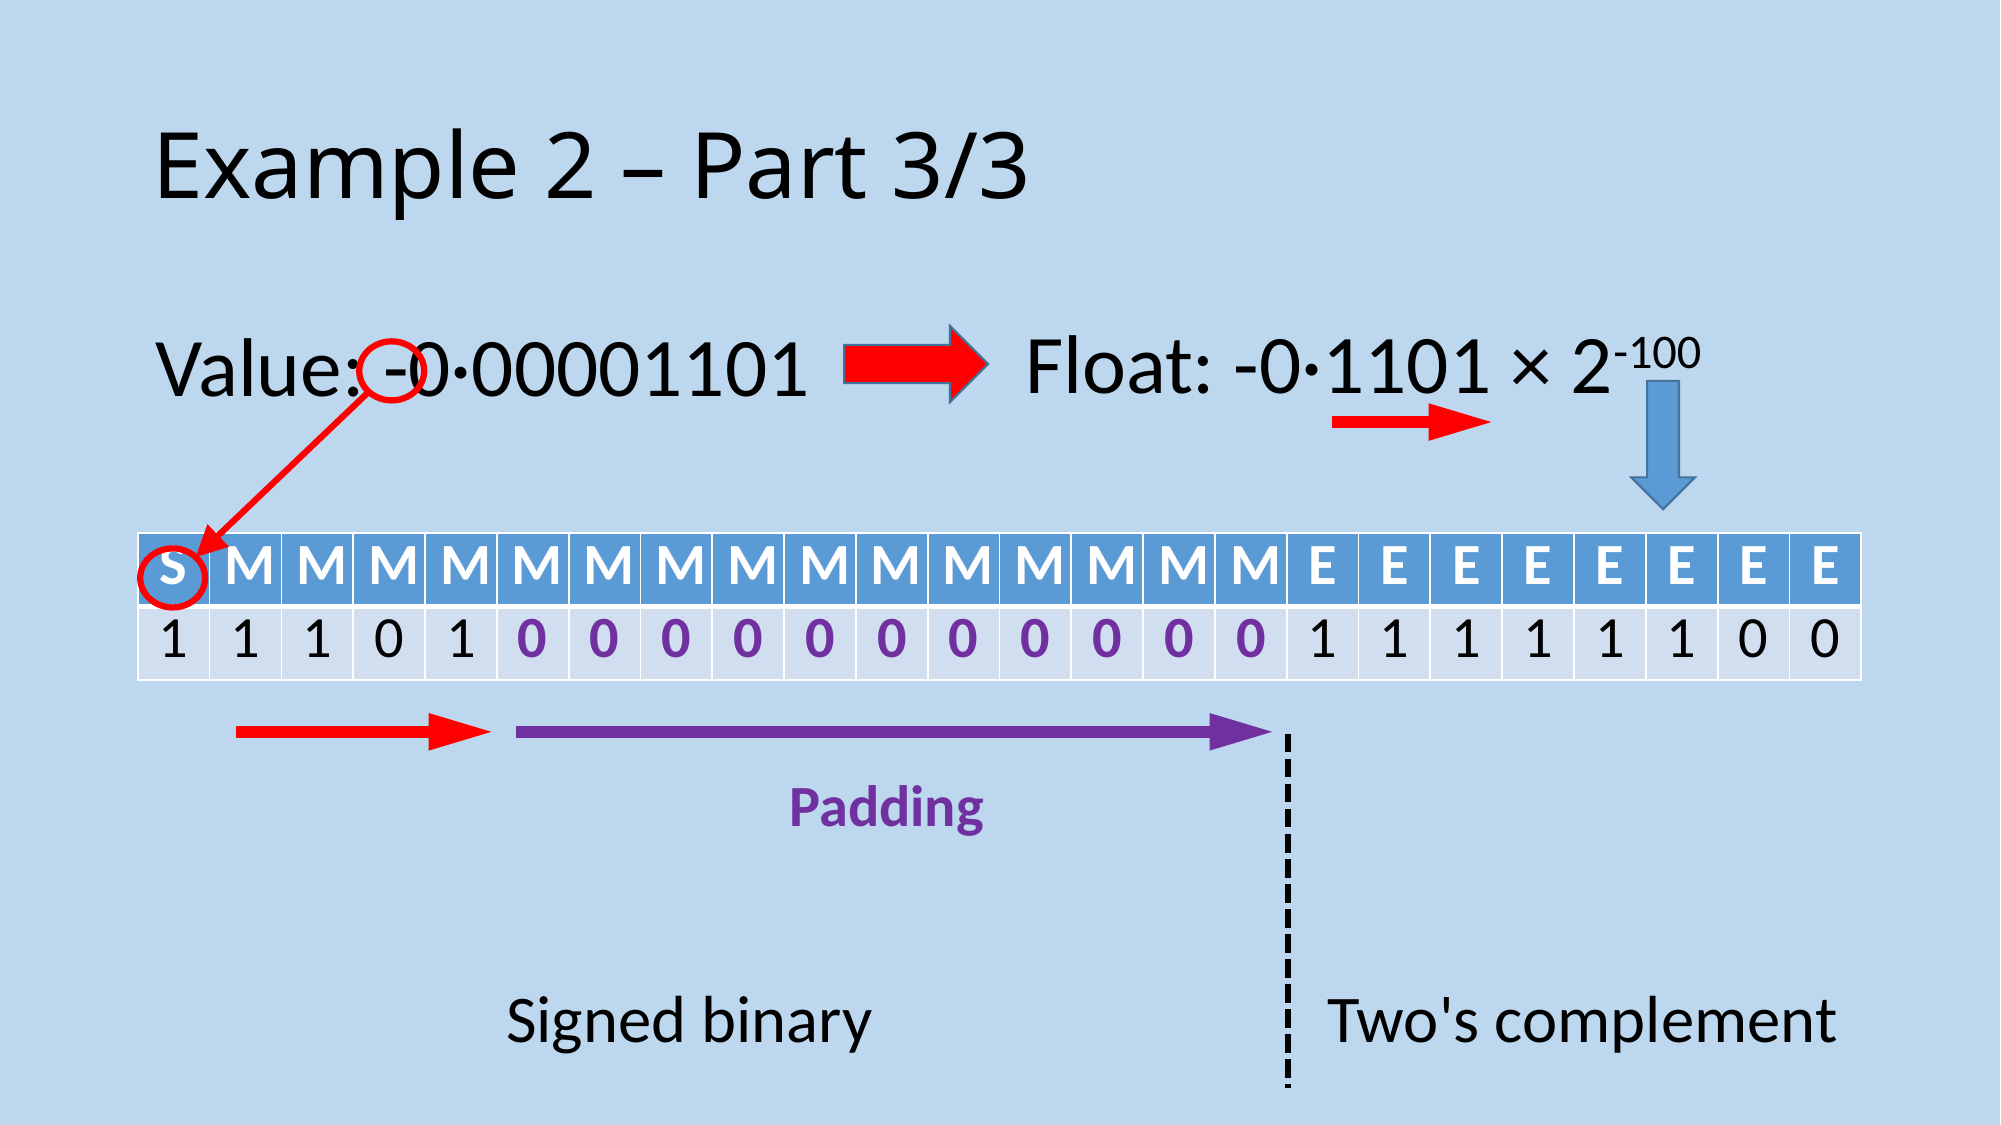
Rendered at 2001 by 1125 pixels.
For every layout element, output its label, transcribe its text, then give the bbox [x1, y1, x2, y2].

text_box Padding [774, 760, 999, 846]
text_box [843, 323, 990, 405]
table_cell 0 [498, 609, 568, 679]
table_cell 0 [1216, 609, 1286, 679]
table_cell 0 [929, 609, 999, 679]
title Example 2 – Part 3/3 [137, 59, 1863, 278]
table_cell 1 [1359, 609, 1429, 679]
table_cell 0 [1790, 609, 1860, 679]
table_header M [498, 534, 568, 604]
table_header M [713, 534, 783, 604]
table_cell 1 [282, 609, 352, 679]
text_box Two's complement [1312, 968, 1872, 1064]
text_box Float: -0·1101 × 2-100 [1010, 303, 1717, 418]
table_cell 0 [570, 609, 640, 679]
table_cell 1 [210, 609, 281, 679]
table_header E [1575, 534, 1645, 604]
table_header E [1790, 534, 1860, 604]
table_header M [1000, 534, 1070, 604]
text_box Signed binary [491, 968, 971, 1064]
table_header M [1144, 534, 1214, 604]
text_box Value: -0·00001101 [140, 305, 826, 421]
text_box [1628, 379, 1698, 511]
table_cell 0 [1000, 609, 1070, 679]
table_cell 0 [785, 609, 855, 679]
table_header M [641, 534, 711, 604]
table_header E [1359, 534, 1429, 604]
table_header M [1072, 534, 1142, 604]
table_cell 1 [1647, 609, 1717, 679]
table_header E [1431, 534, 1501, 604]
table_header E [1719, 534, 1789, 604]
table_cell 0 [354, 609, 424, 679]
table_header M [785, 534, 855, 604]
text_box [140, 341, 425, 608]
table_header M [1216, 534, 1286, 604]
table_cell 0 [857, 609, 927, 679]
table_cell 1 [1503, 609, 1573, 679]
table_header M [857, 534, 927, 604]
table_cell 1 [1288, 609, 1358, 679]
table_cell 1 [426, 609, 496, 679]
table_cell 0 [1719, 609, 1789, 679]
table_cell 0 [1072, 609, 1142, 679]
table_cell 0 [713, 609, 783, 679]
table_header E [1288, 534, 1358, 604]
table_cell 0 [641, 609, 711, 679]
table_cell 1 [139, 609, 209, 679]
table_header M [426, 534, 496, 604]
table_cell 1 [1575, 609, 1645, 679]
table_header E [1647, 534, 1717, 604]
table_header M [570, 534, 640, 604]
table_header E [1503, 534, 1573, 604]
table_cell 0 [1144, 609, 1214, 679]
table_header M [929, 534, 999, 604]
table_cell 1 [1431, 609, 1501, 679]
